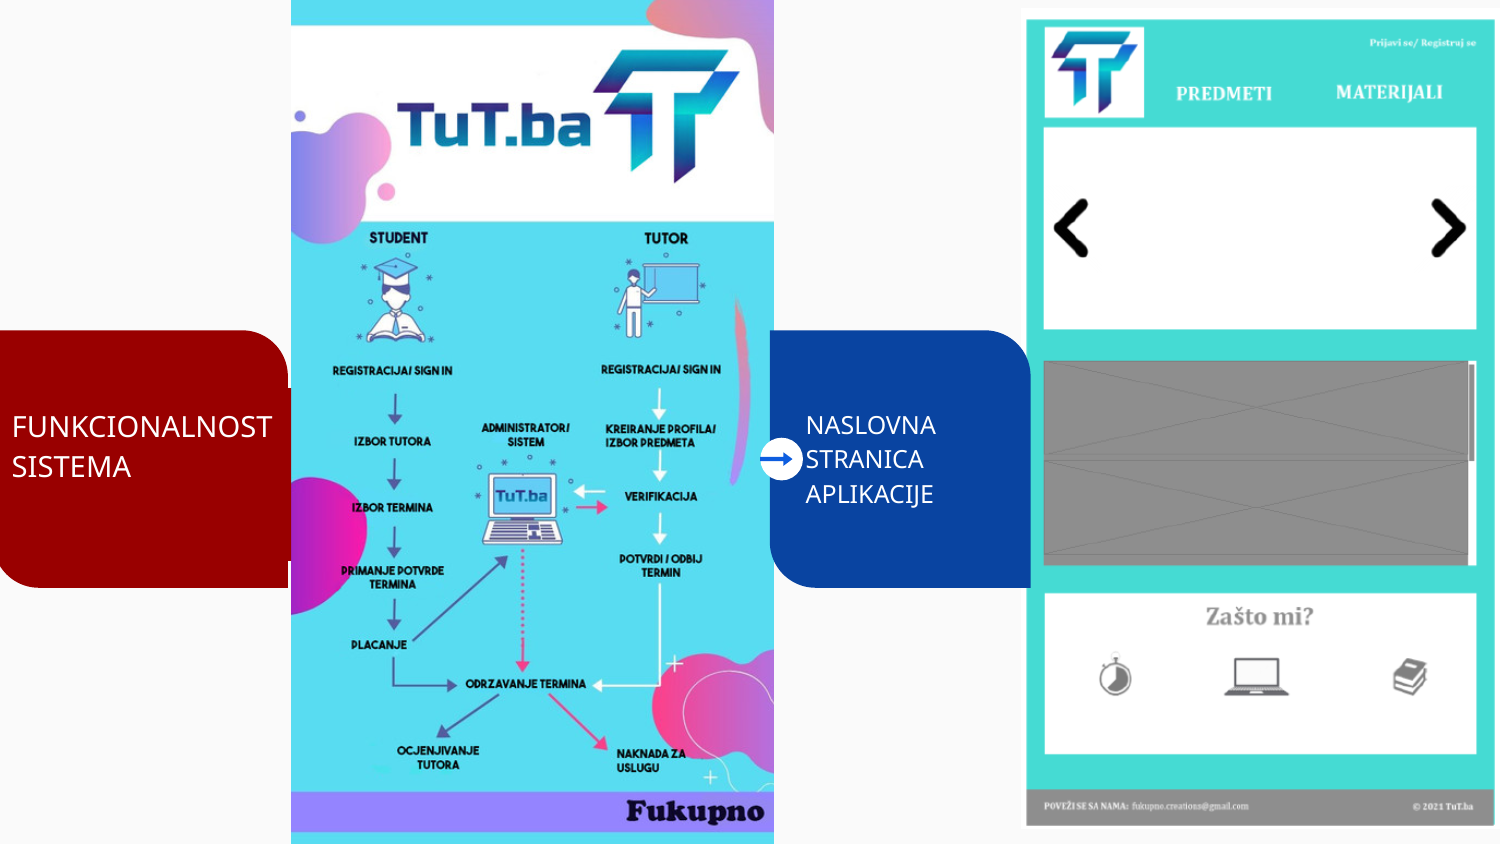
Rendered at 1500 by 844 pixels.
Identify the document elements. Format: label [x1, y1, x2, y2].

text_box [759, 437, 804, 481]
text_box [0, 330, 292, 588]
picture [1020, 7, 1500, 830]
text_box [769, 330, 1031, 588]
picture [290, 0, 774, 844]
